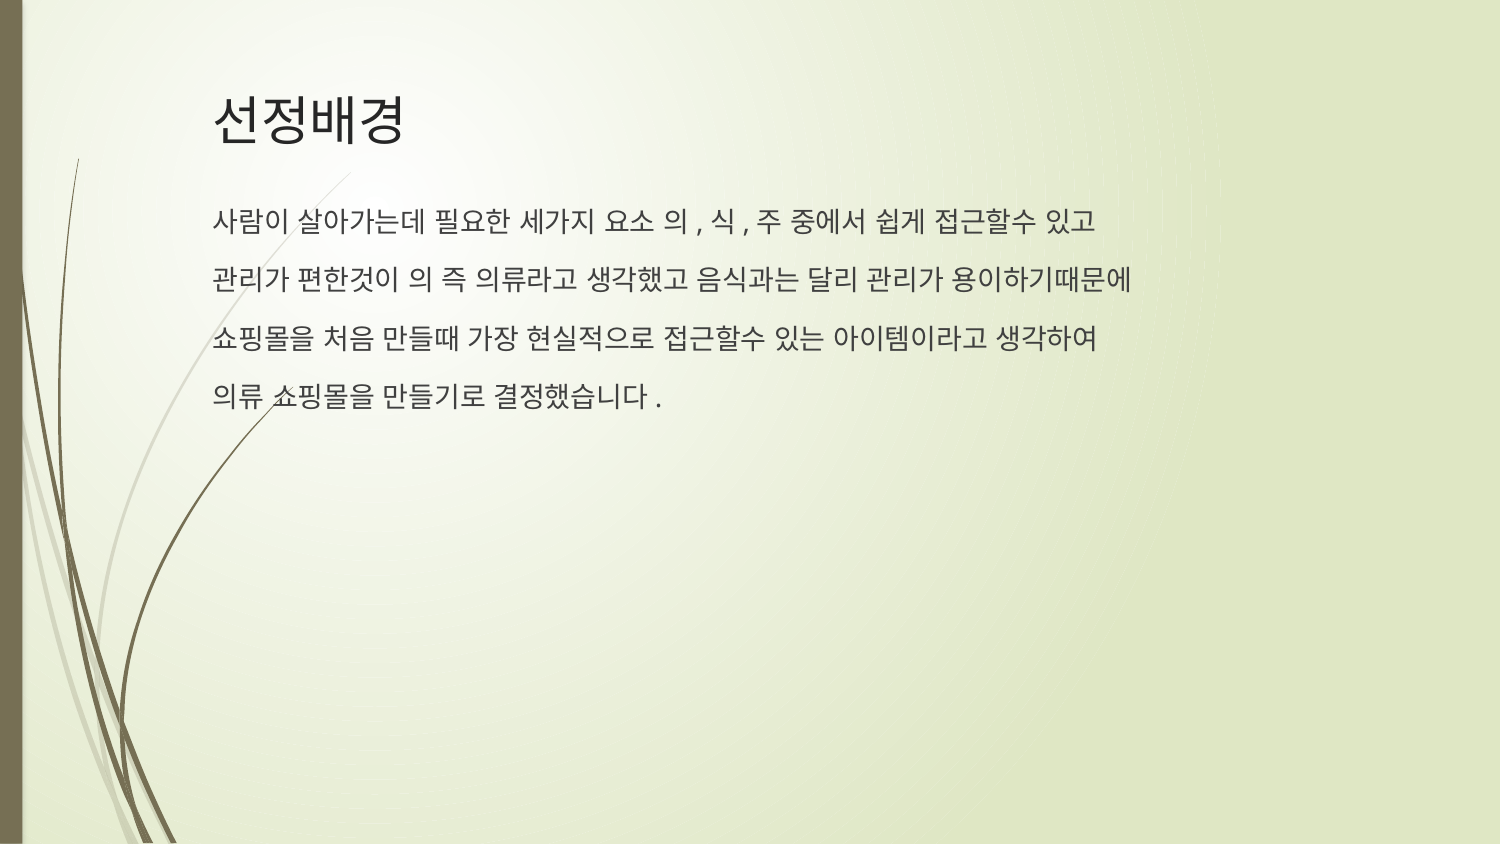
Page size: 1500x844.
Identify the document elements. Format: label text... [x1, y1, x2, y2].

list 사람이 살아가는데 필요한 세가지 요소 의,식,주 중에서 쉽게 접근할수 있고 관리가 편한것이 의 즉 의류라고 생각했고 음식과는 달리 관리가 용이하기때문에 쇼핑몰을 처음 만들때 가장 현실적으로 접근할수 있는 아이템이라고 생각하여 의류 쇼핑몰을 만들기로 결정했습니다. [197, 189, 1449, 750]
title 선정배경 [197, 72, 1449, 167]
